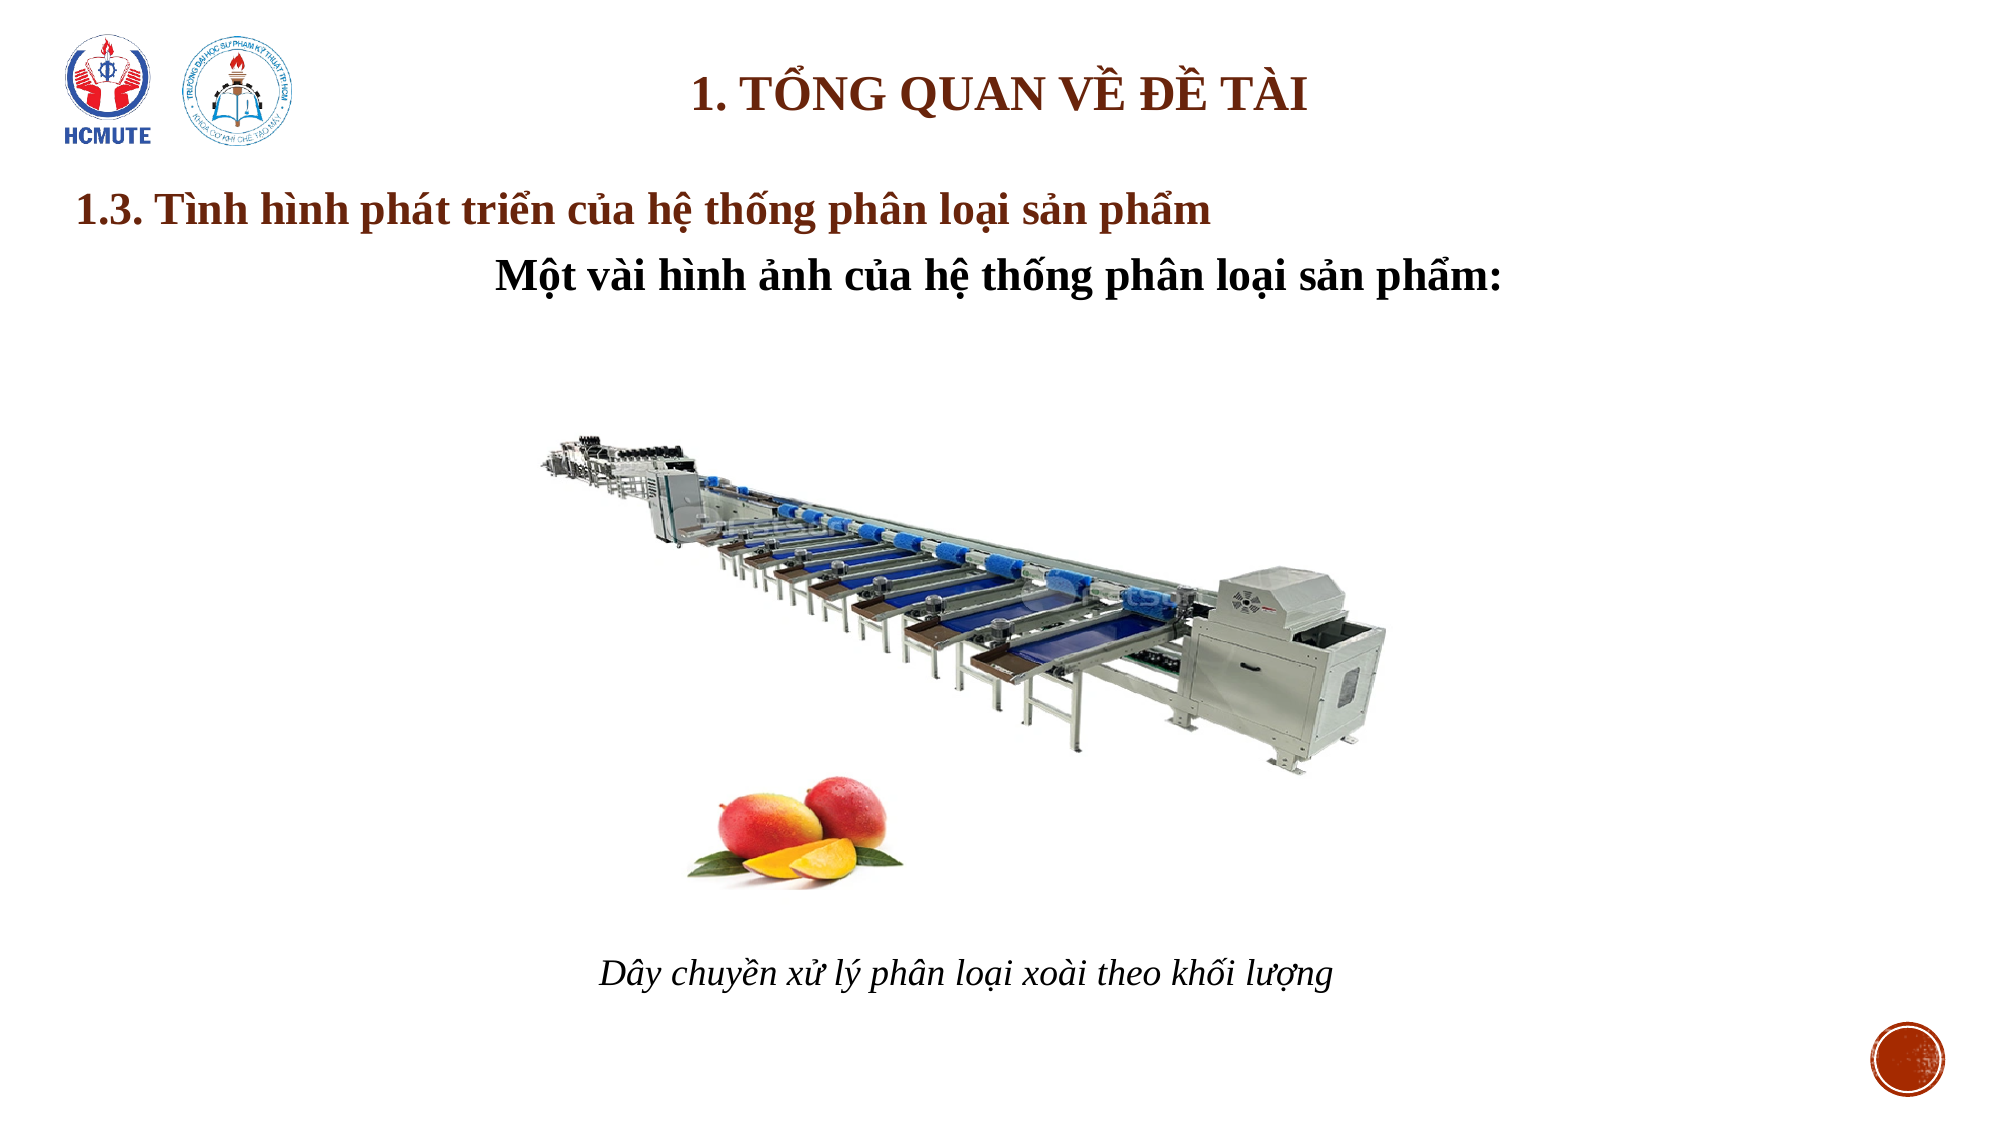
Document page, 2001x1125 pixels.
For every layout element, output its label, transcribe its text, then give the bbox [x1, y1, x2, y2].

text_box Dây chuyền xử lý phân loại xoài theo khối lượng [574, 940, 1359, 1001]
text_box 1. TỔNG QUAN VỀ ĐỀ TÀI [292, 53, 1801, 128]
text_box 1.3. Tình hình phát triển của hệ thống phân loại sản phẩm [60, 171, 1801, 241]
picture [495, 415, 1393, 920]
picture [37, 22, 176, 160]
picture [182, 36, 292, 146]
text_box Một vài hình ảnh của hệ thống phân loại sản phẩm: [129, 236, 1870, 307]
